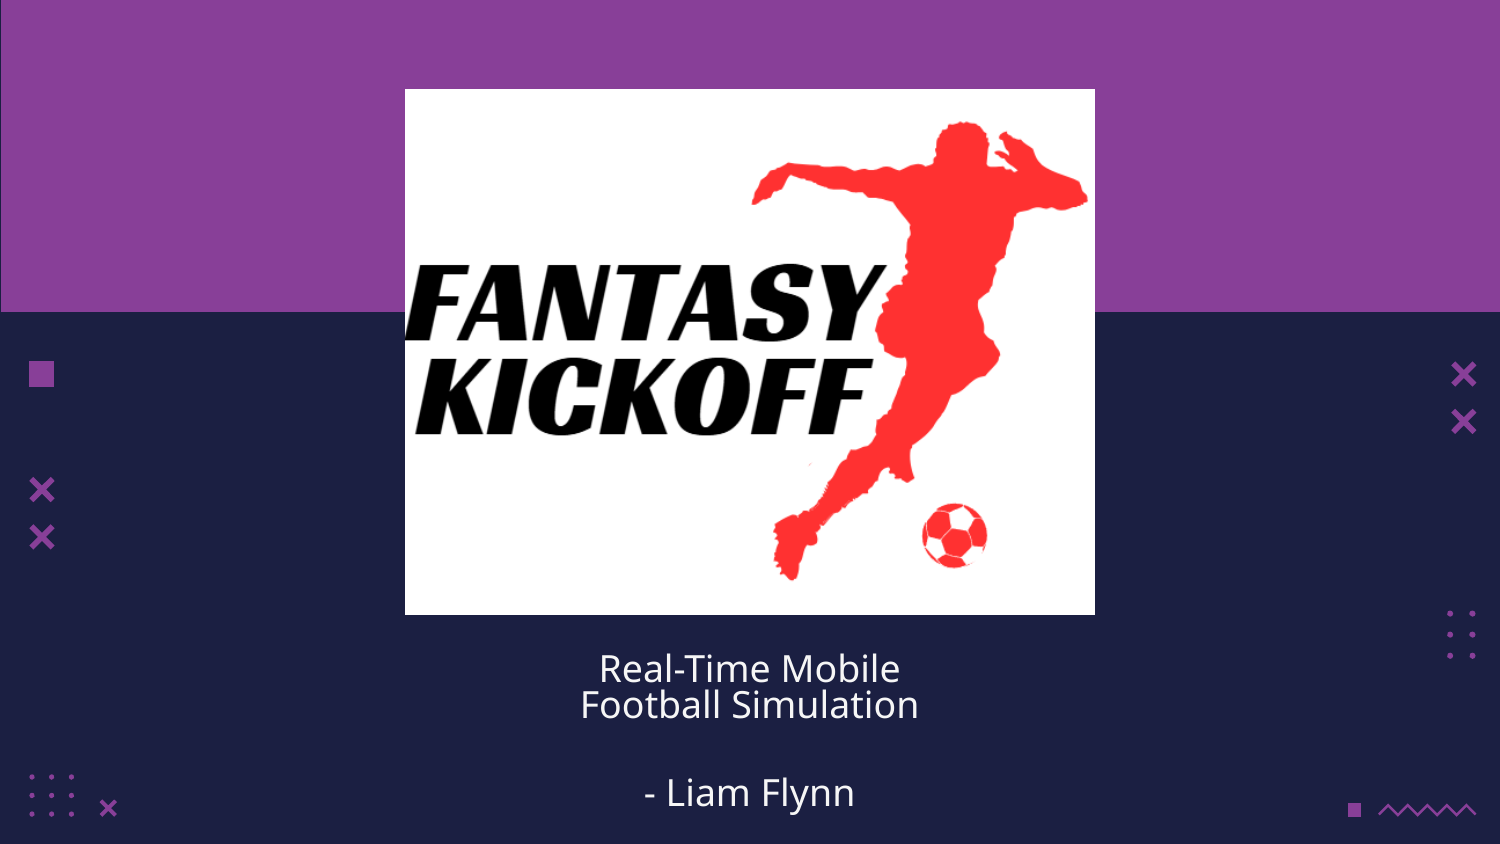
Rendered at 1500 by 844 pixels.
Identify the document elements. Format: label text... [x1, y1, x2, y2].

text_box - Liam Flynn [527, 762, 972, 815]
picture [405, 89, 1095, 615]
subtitle Real-Time Mobile Football Simulation [527, 638, 973, 739]
